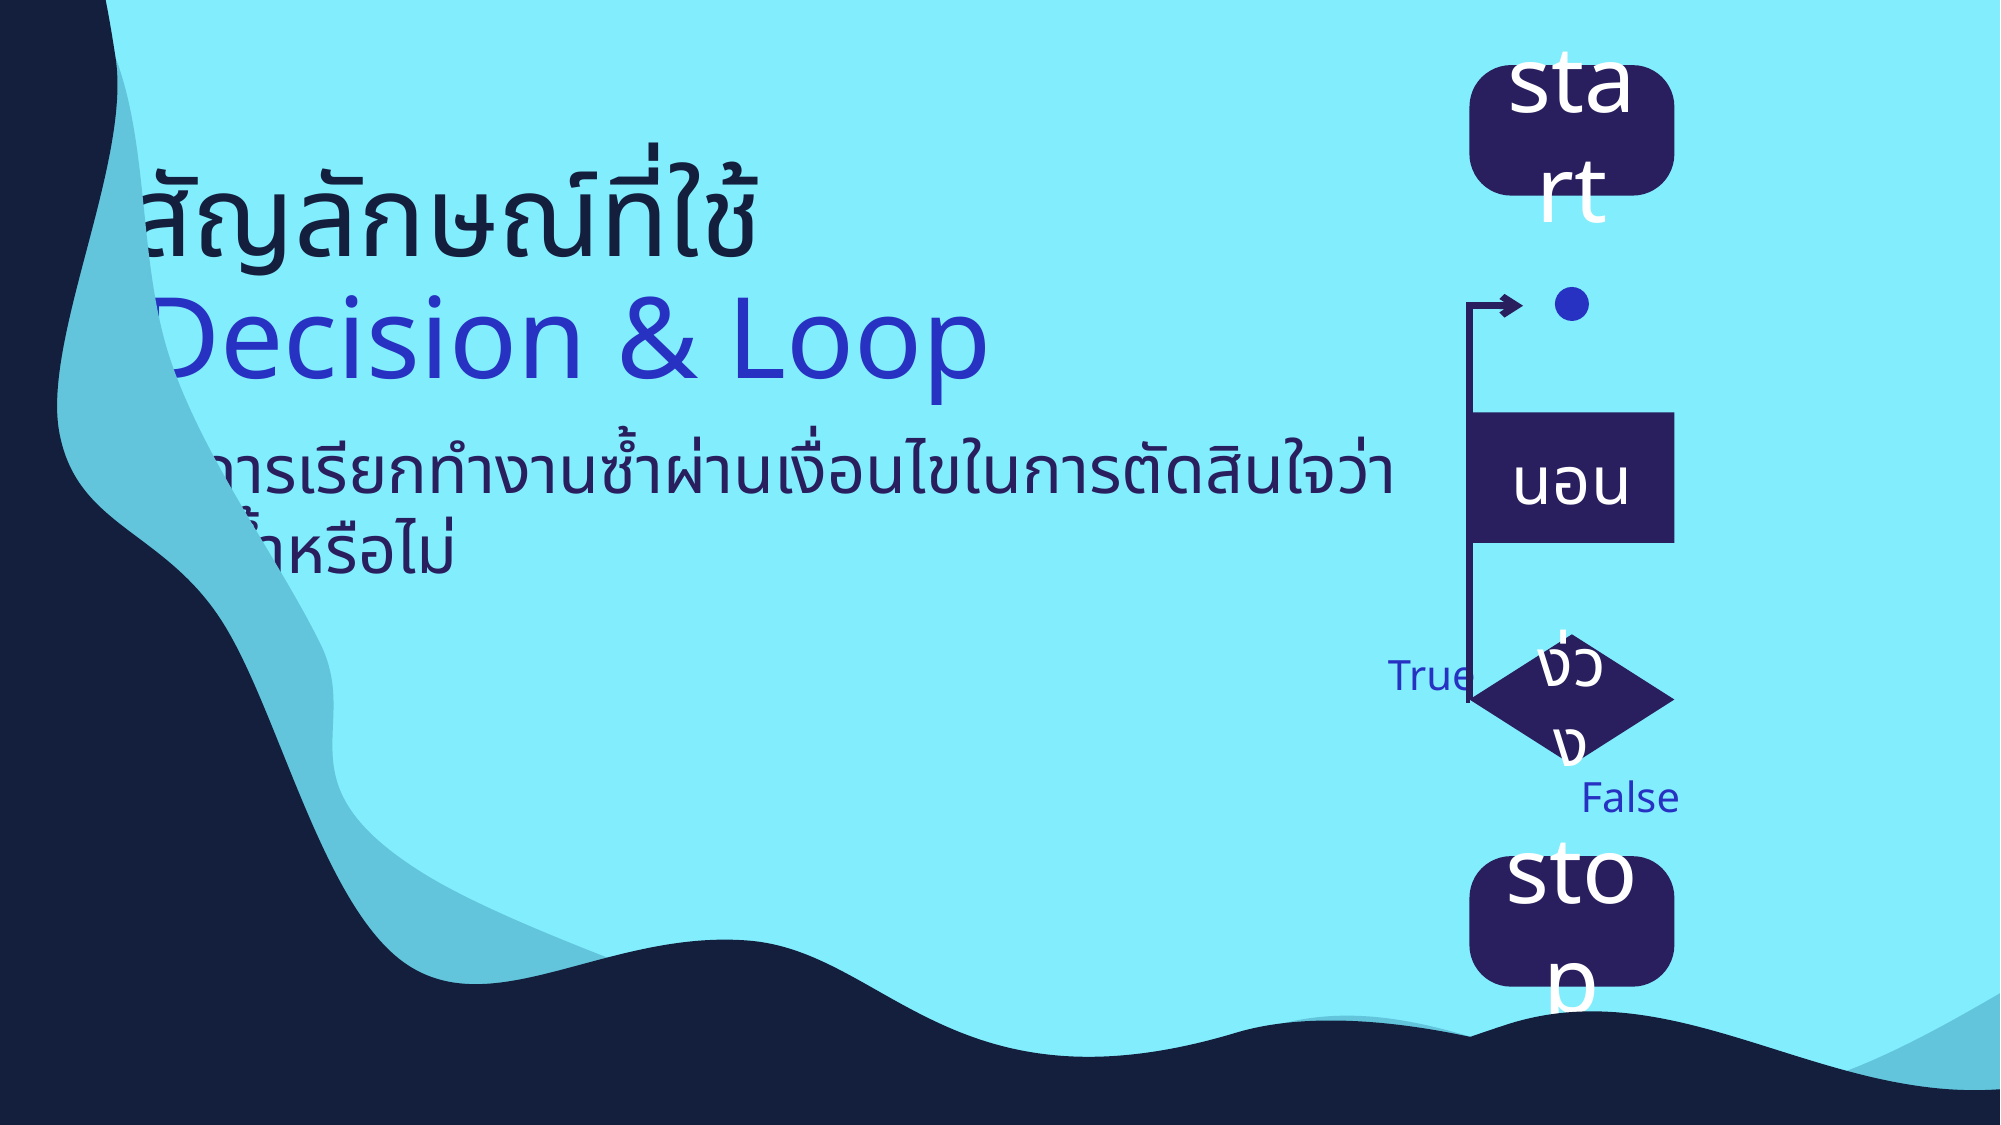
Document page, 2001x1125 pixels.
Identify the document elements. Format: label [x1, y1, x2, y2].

text_box [0, 0, 2000, 1125]
